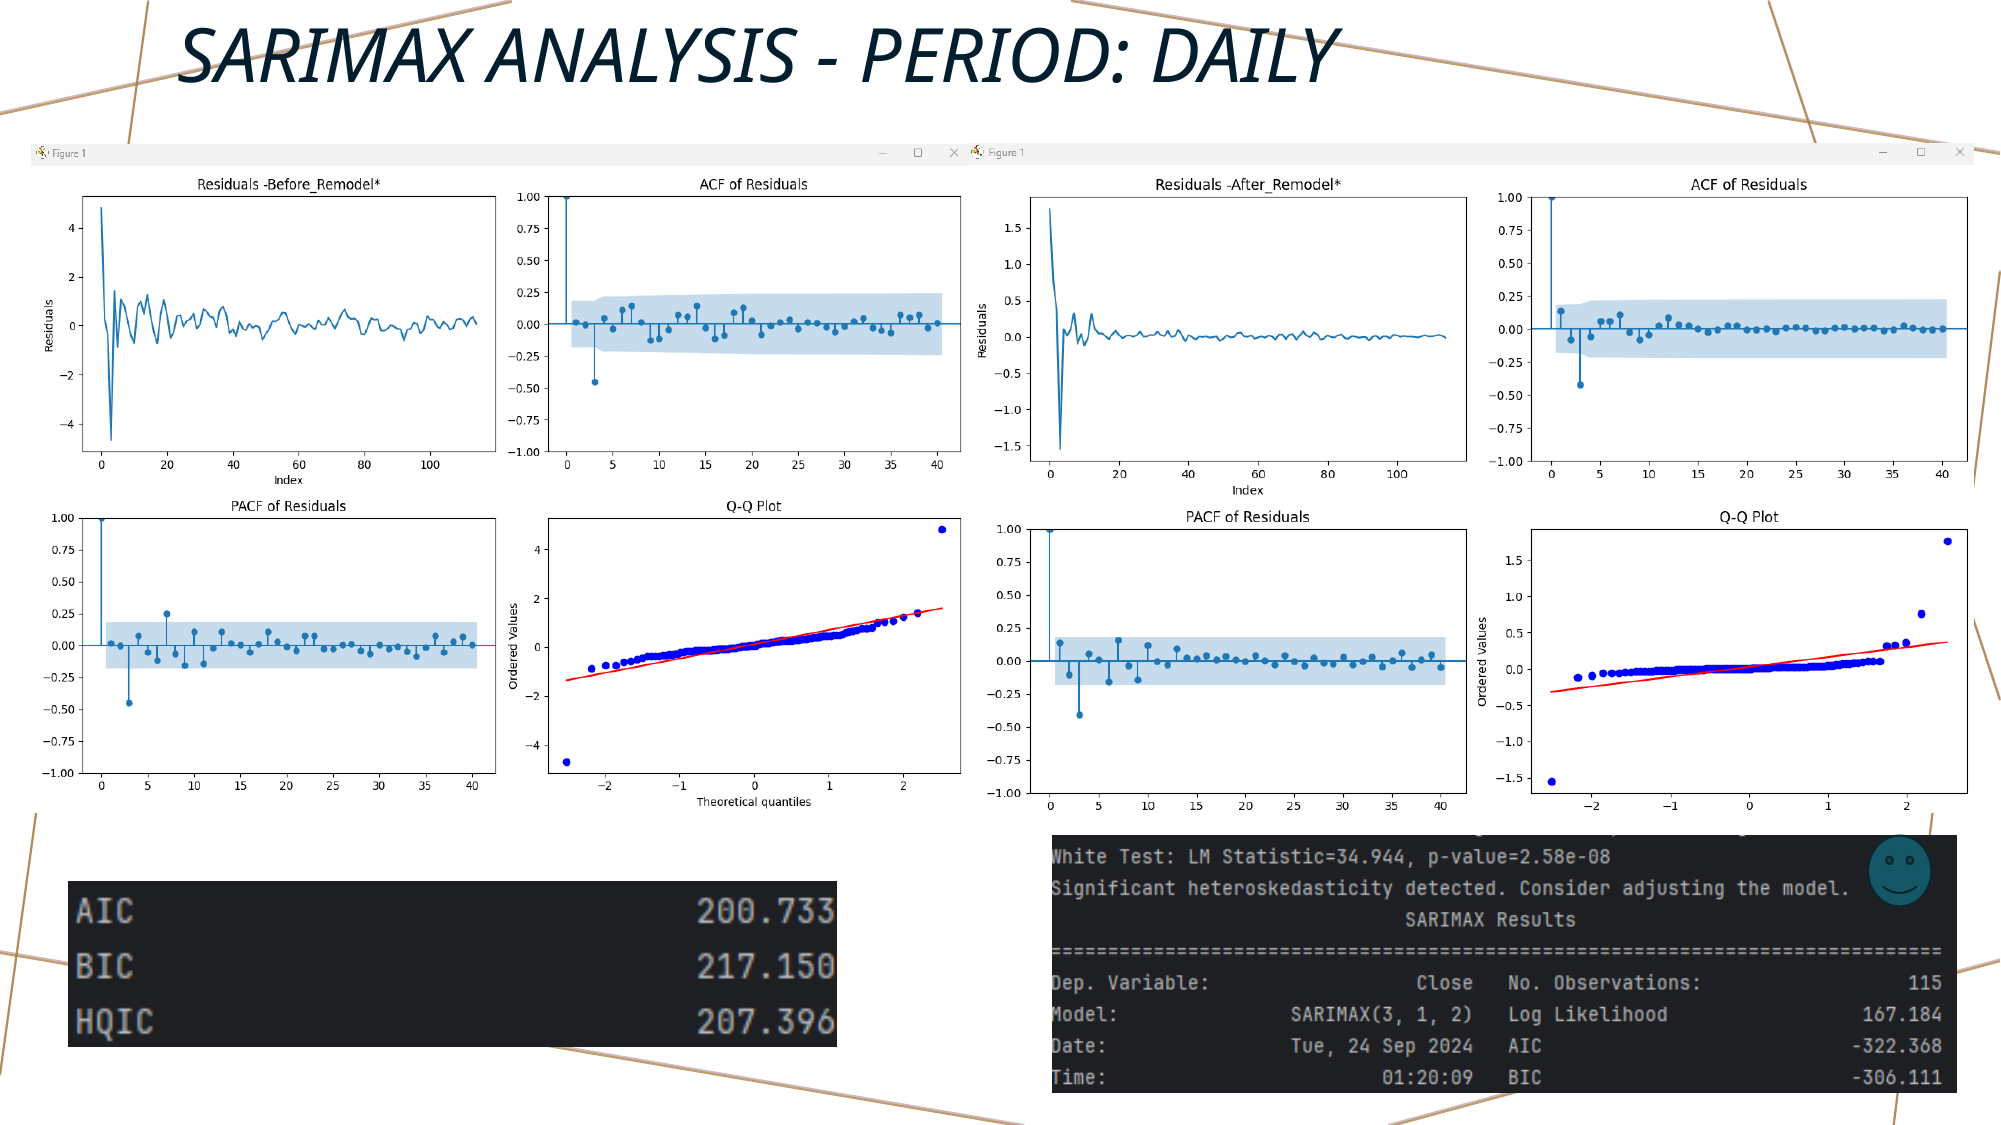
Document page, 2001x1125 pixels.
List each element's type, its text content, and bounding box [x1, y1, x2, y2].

title SARIMAx Analysis - Period: Daily [162, 3, 1788, 107]
picture [31, 143, 1974, 813]
picture [1052, 835, 1958, 1093]
picture [68, 881, 837, 1047]
